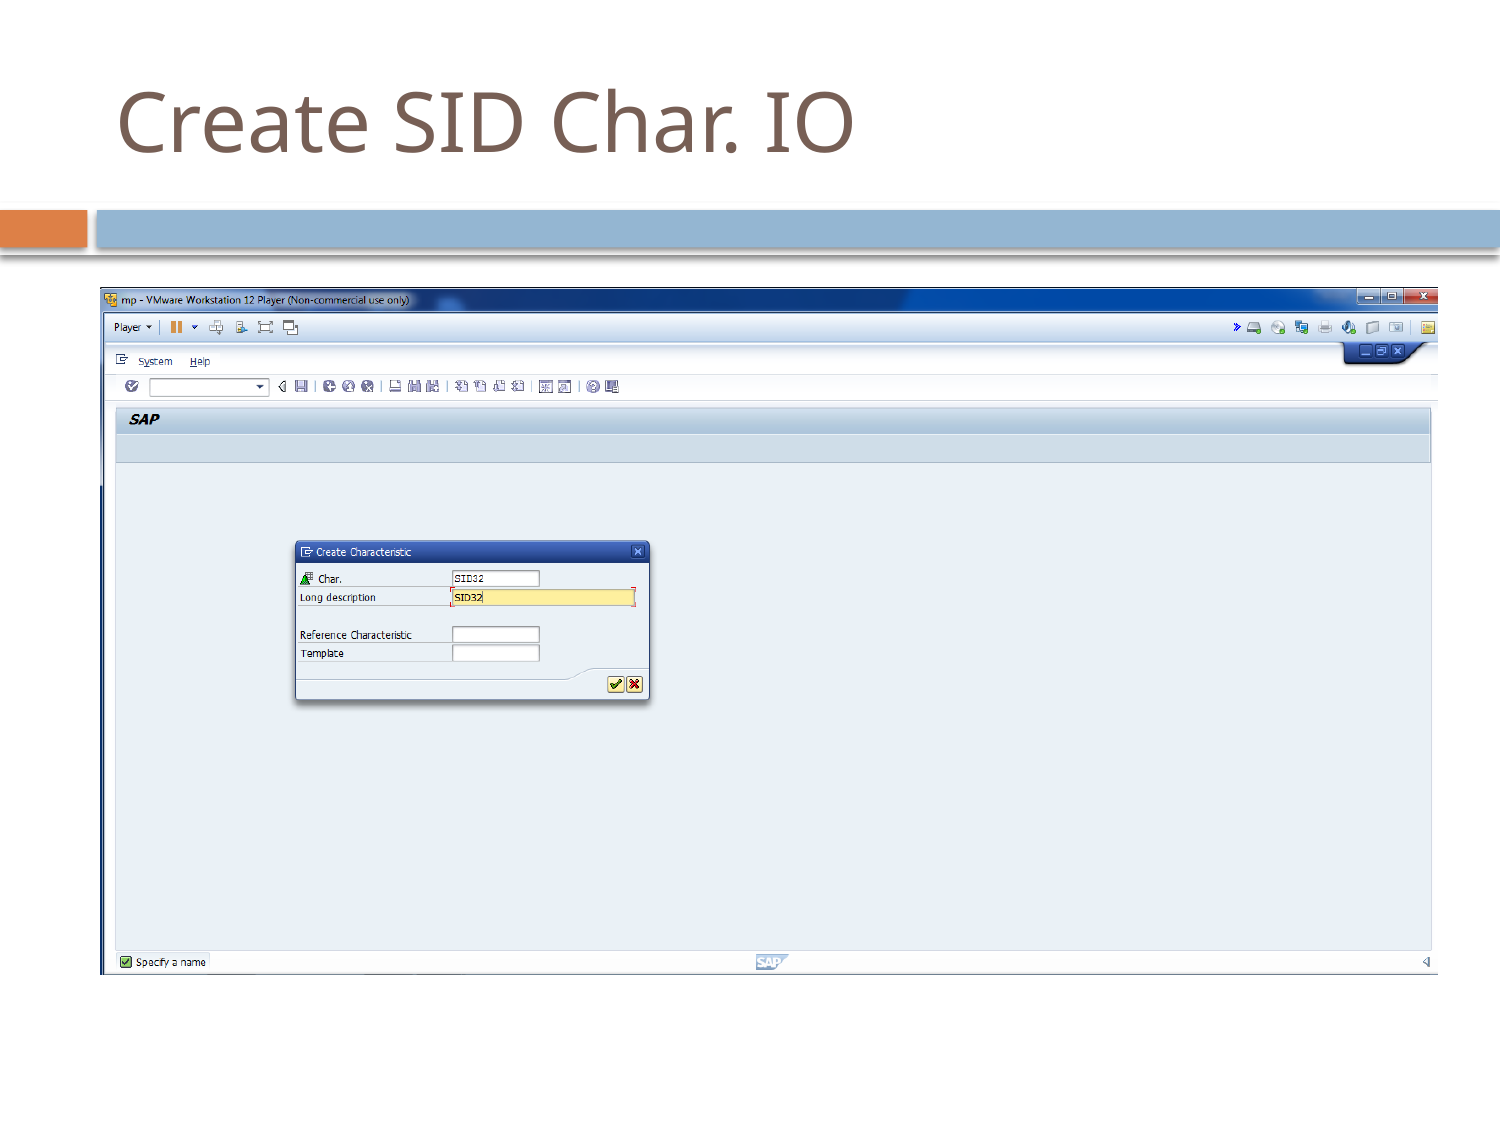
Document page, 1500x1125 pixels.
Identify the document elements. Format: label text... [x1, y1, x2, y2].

title Create SID Char. IO [100, 37, 1438, 200]
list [100, 287, 1439, 975]
